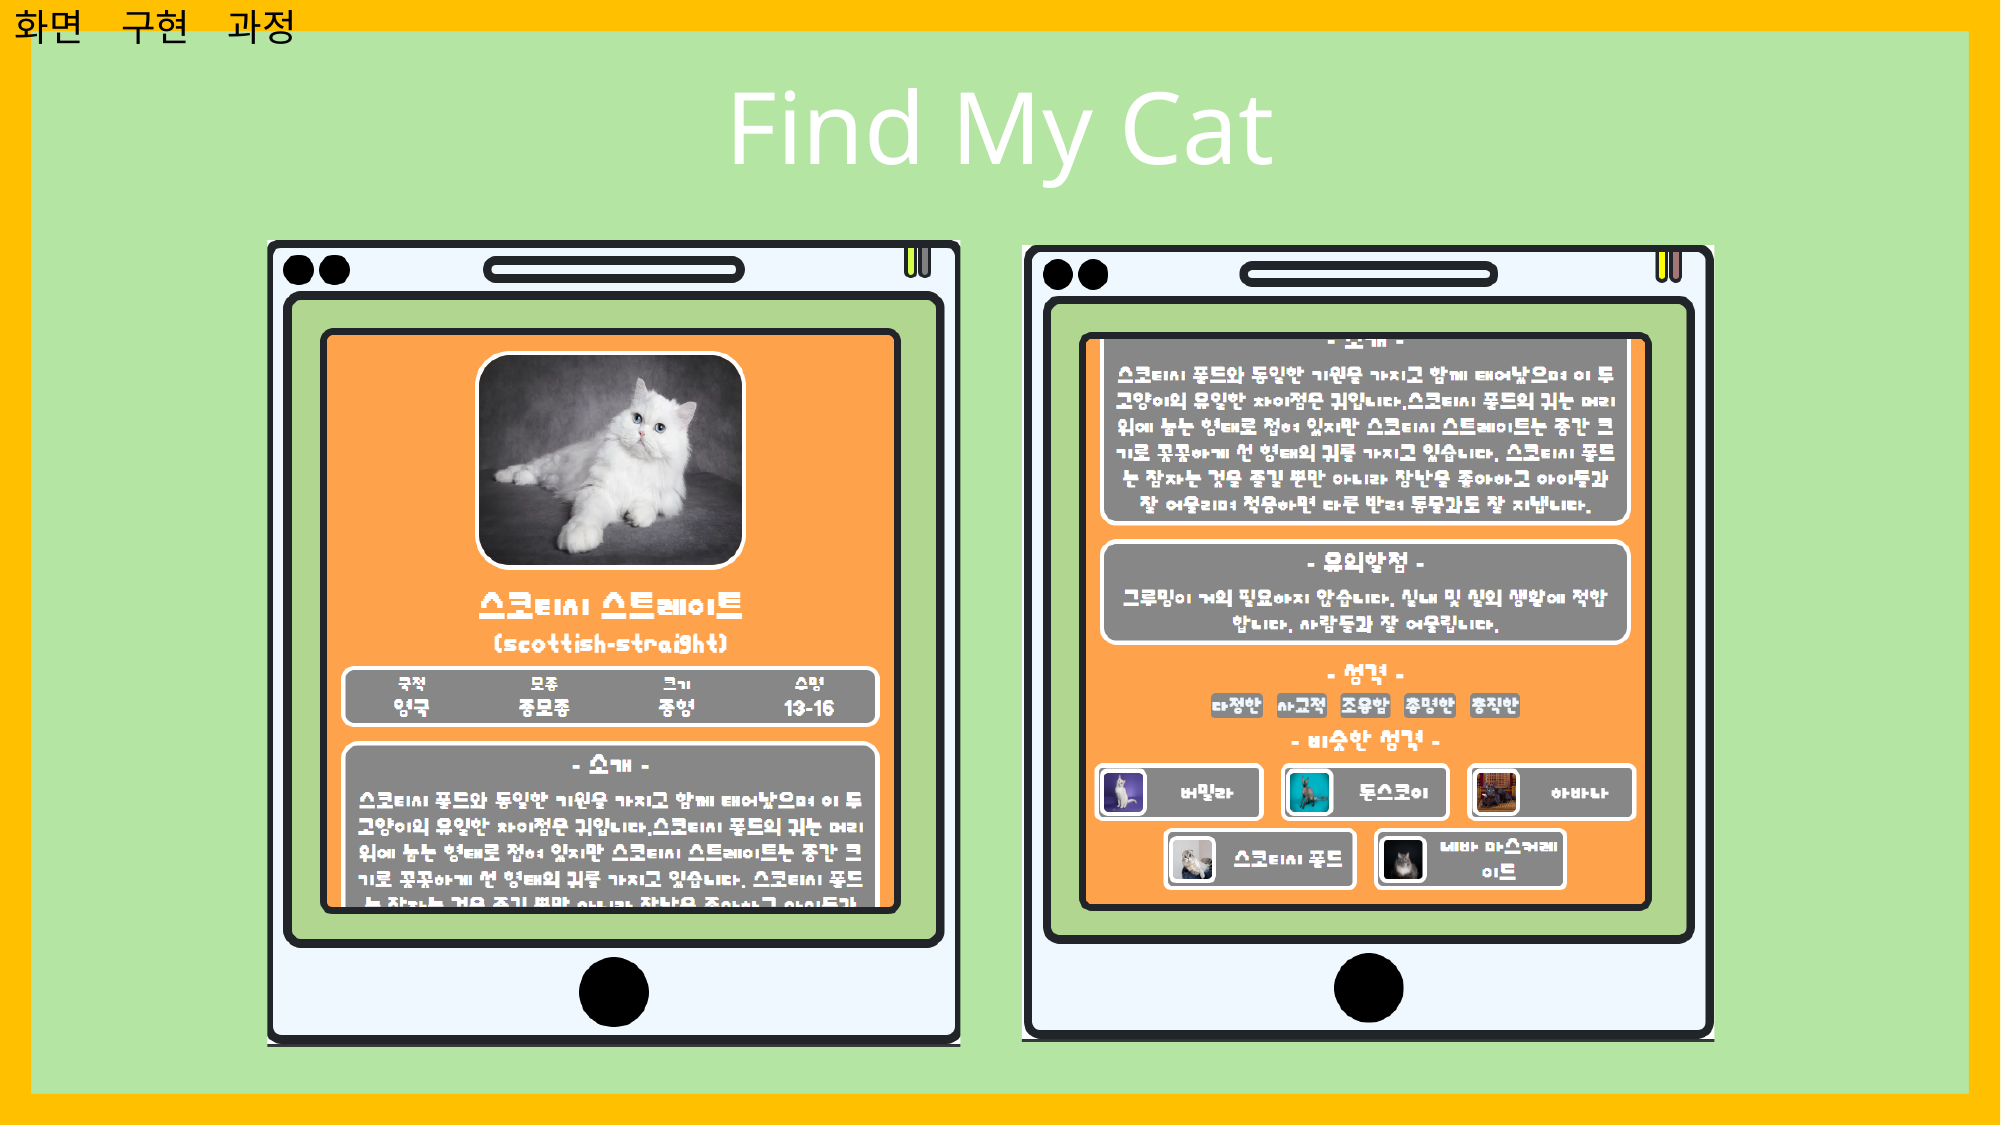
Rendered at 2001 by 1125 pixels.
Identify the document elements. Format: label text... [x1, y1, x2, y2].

text_box 화면 구현 과정 [0, 0, 555, 57]
picture [266, 239, 961, 1047]
text_box Find My Cat [387, 57, 1613, 193]
picture [1021, 244, 1715, 1042]
